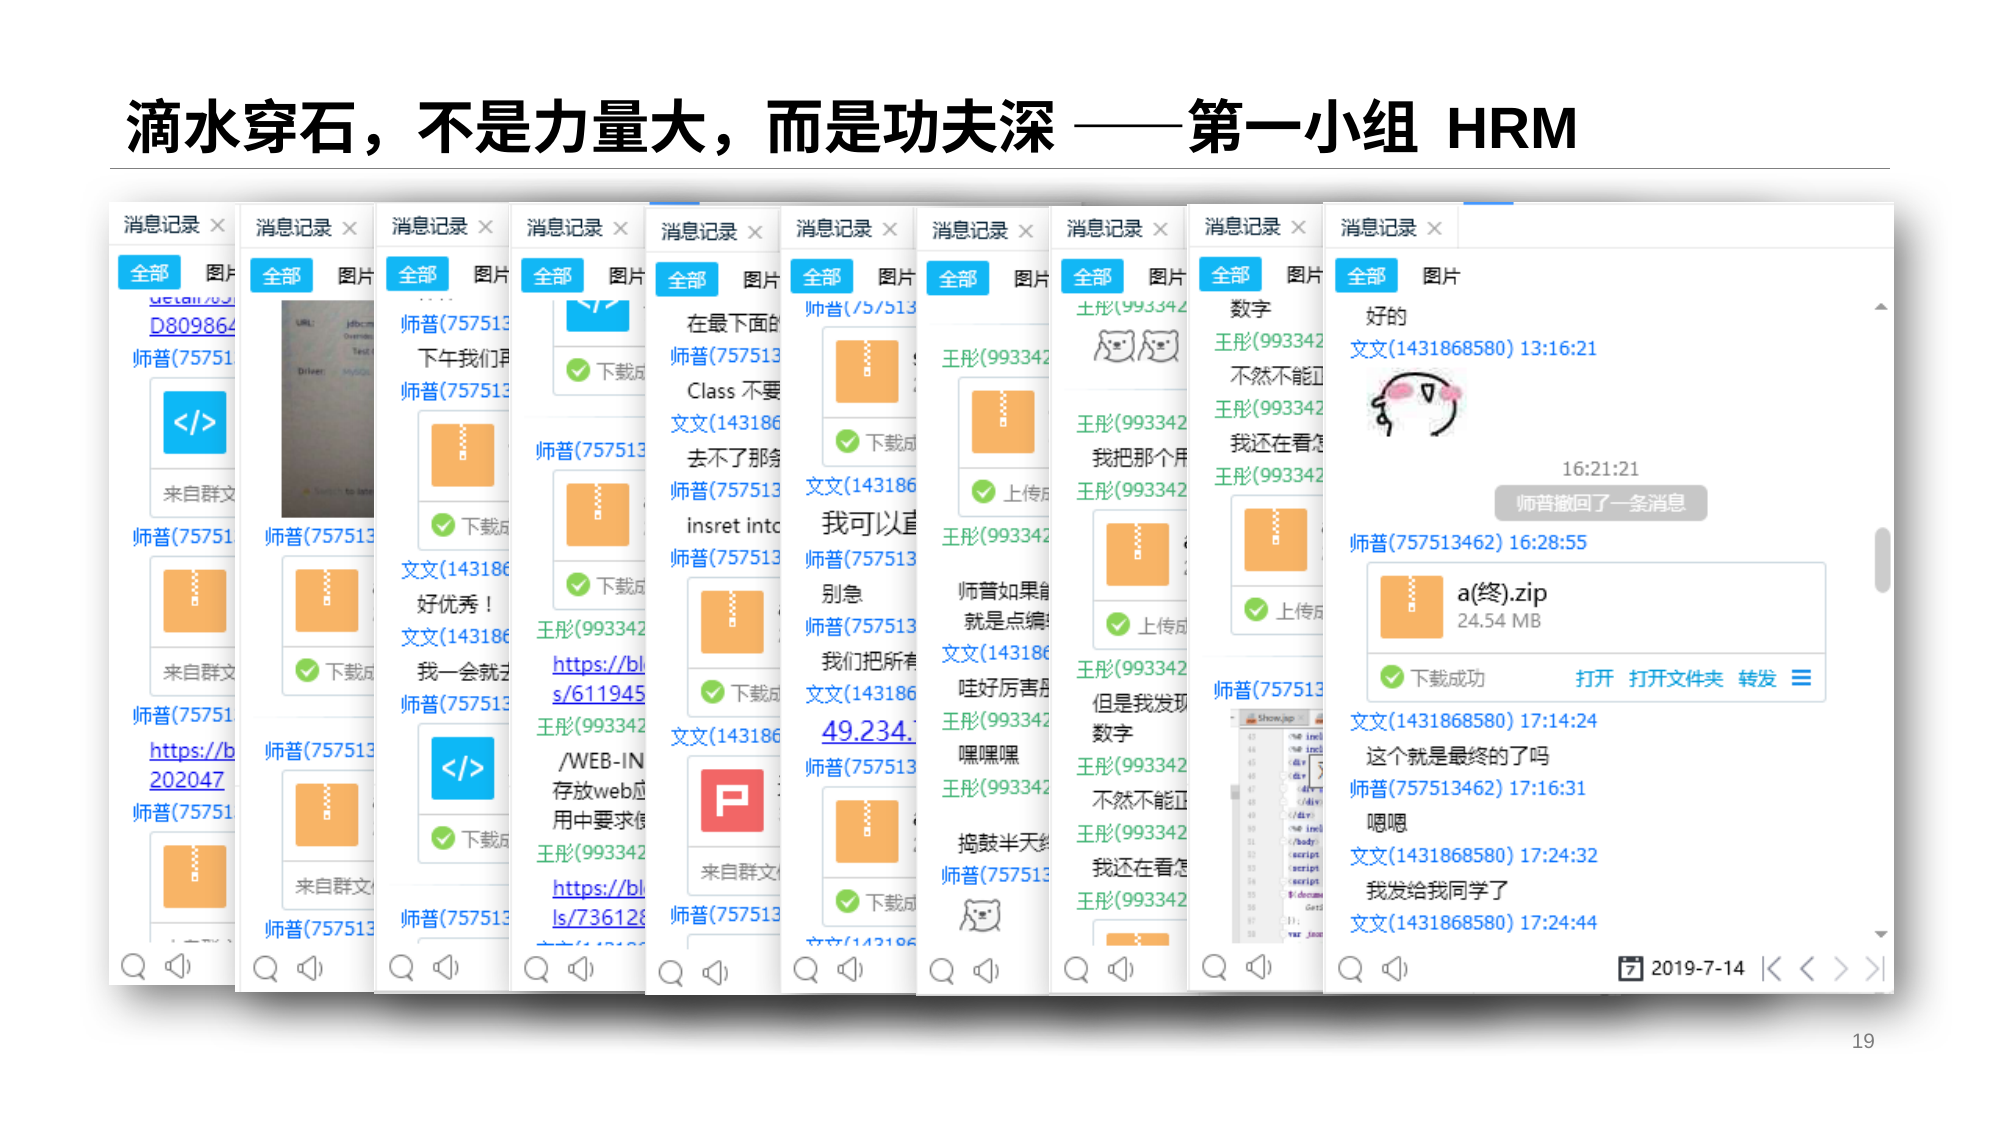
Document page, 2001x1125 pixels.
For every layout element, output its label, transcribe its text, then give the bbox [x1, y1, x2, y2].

picture [109, 202, 1894, 996]
title 滴水穿石，不是力量大，而是功夫深 ——第一小组 HRM [109, 0, 1890, 169]
slide_number 19 [1412, 1041, 1890, 1058]
